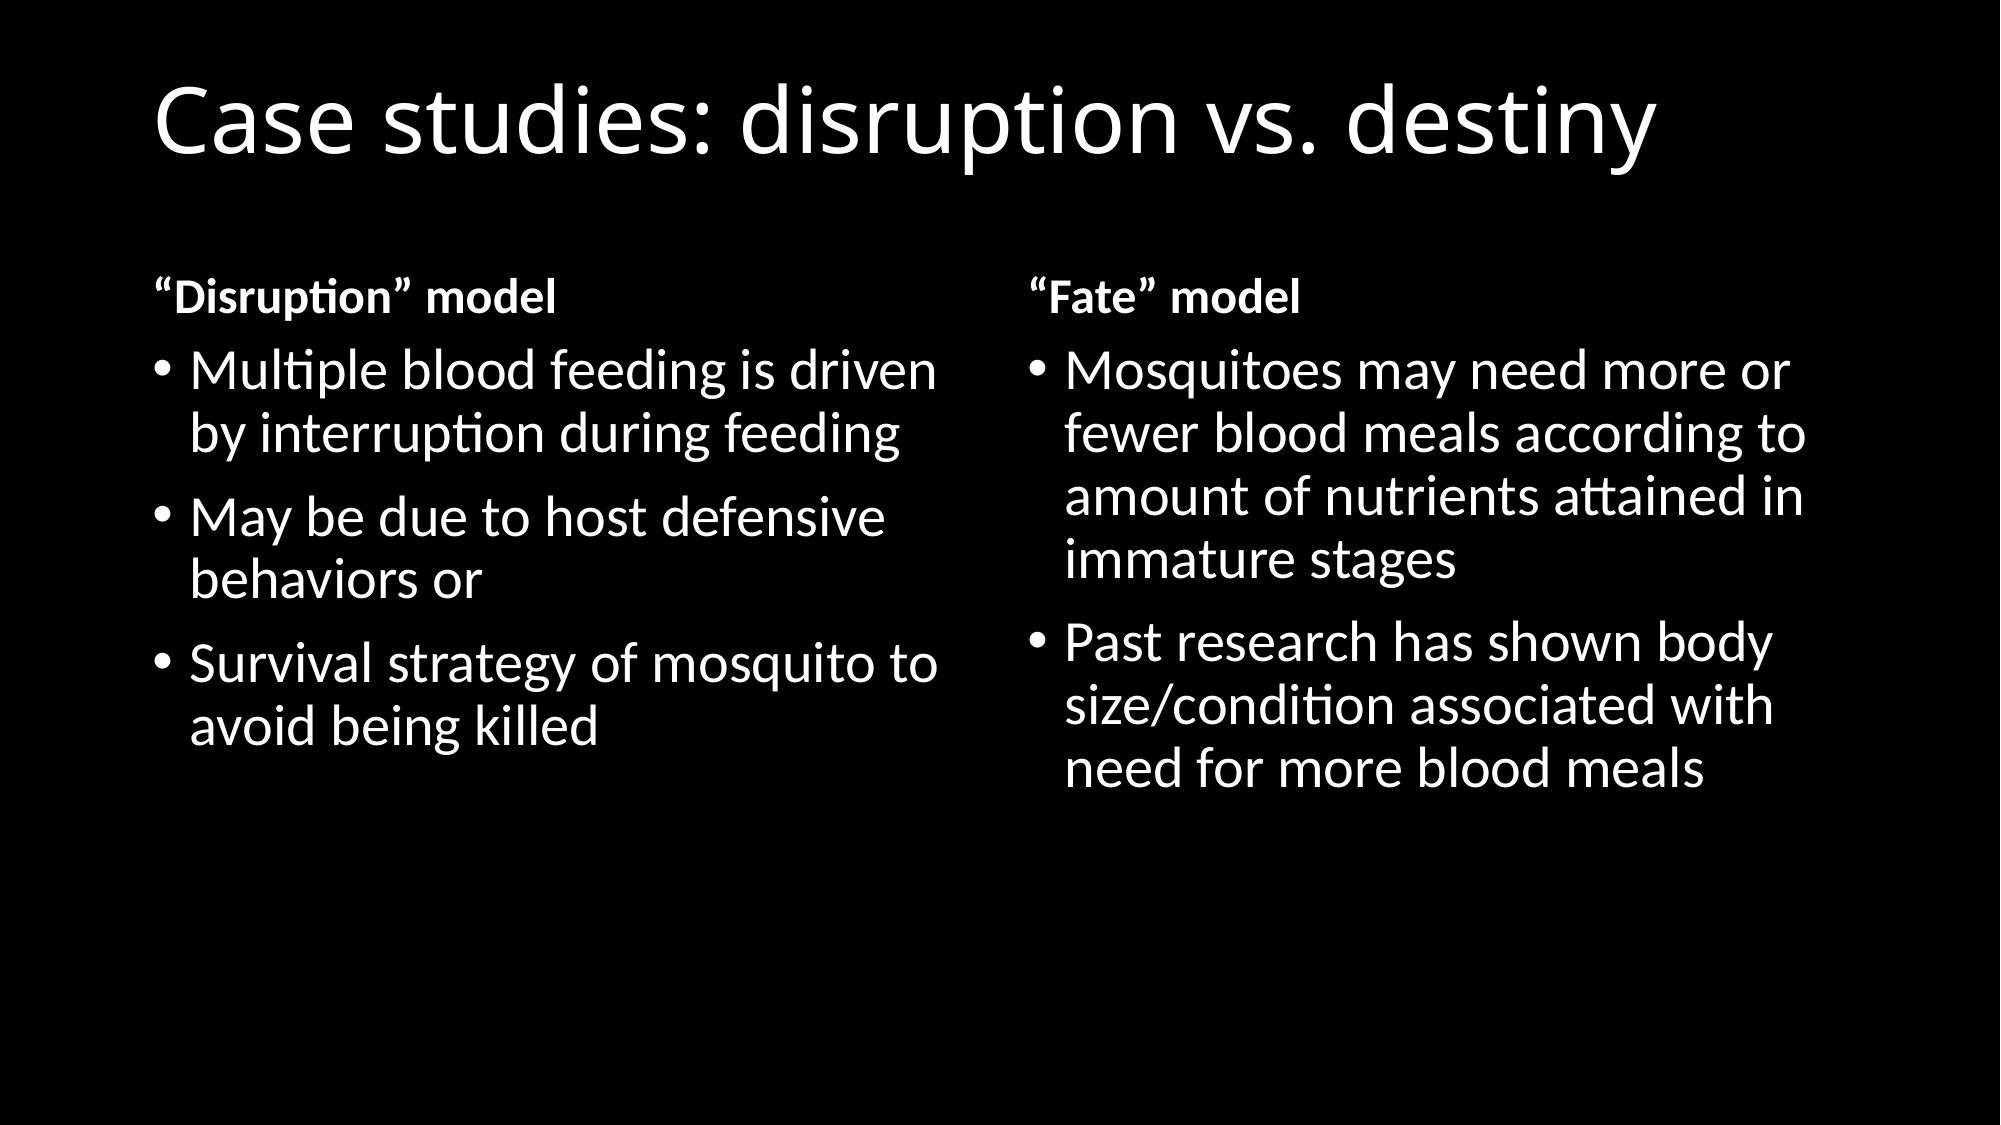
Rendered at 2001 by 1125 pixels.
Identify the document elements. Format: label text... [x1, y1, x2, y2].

title Case studies: disruption vs. destiny [137, 55, 1863, 192]
list Mosquitoes may need more or fewer blood meals according to amount of nutrients attained in immature stages Past research has shown body size/condition associated with need for more blood meals [1012, 331, 1863, 1066]
list Multiple blood feeding is driven by interruption during feeding May be due to host defensive behaviors or Survival strategy of mosquito to avoid being killed [137, 331, 984, 1066]
list “Disruption” model [137, 196, 984, 331]
list “Fate” model [1012, 196, 1863, 331]
